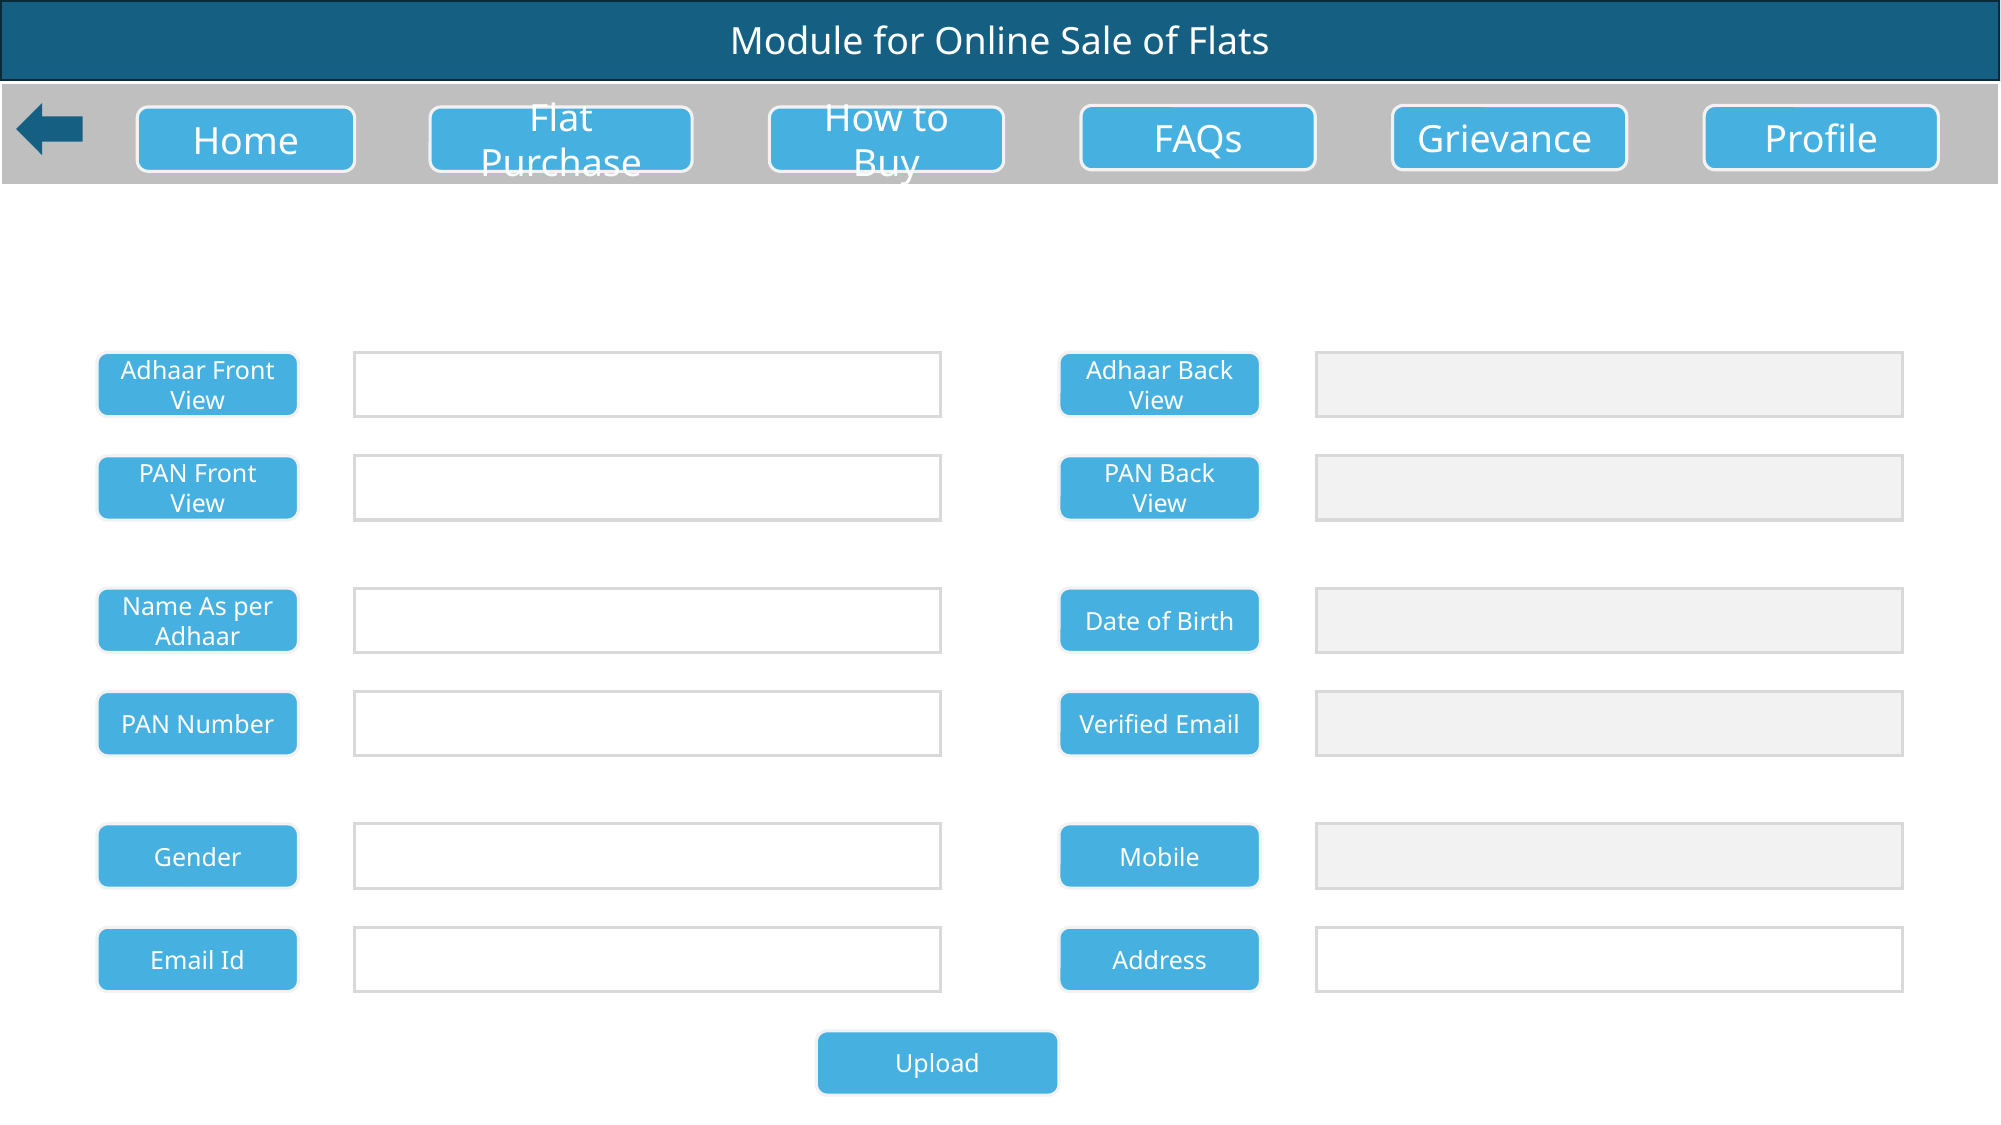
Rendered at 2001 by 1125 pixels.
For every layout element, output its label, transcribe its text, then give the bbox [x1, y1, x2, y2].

text_box Upload [814, 1029, 1061, 1097]
text_box Name As per Adhaar [95, 586, 300, 654]
text_box Email Id [95, 925, 300, 994]
text_box Address [1057, 925, 1262, 994]
text_box Grievance [1390, 103, 1629, 172]
text_box Date of Birth [1057, 586, 1262, 654]
text_box [1315, 690, 1904, 757]
text_box [1315, 926, 1904, 993]
text_box [0, 81, 2000, 187]
text_box Verified Email [1057, 689, 1262, 758]
text_box [353, 822, 942, 890]
text_box Mobile [1057, 822, 1262, 890]
text_box FAQs [1079, 103, 1317, 172]
text_box [353, 351, 942, 418]
text_box [16, 103, 83, 156]
text_box PAN Back View [1057, 454, 1262, 522]
text_box [1315, 454, 1904, 522]
text_box [1315, 587, 1904, 654]
text_box Gender [95, 822, 300, 890]
text_box Adhaar Back View [1057, 350, 1262, 419]
text_box [1315, 822, 1904, 890]
text_box [353, 926, 942, 993]
text_box [353, 587, 942, 654]
text_box PAN Front View [95, 454, 300, 522]
text_box Adhaar Front View [95, 350, 300, 419]
text_box PAN Number [95, 689, 300, 758]
text_box How to Buy [767, 105, 1006, 173]
text_box Profile [1702, 103, 1940, 172]
text_box Home [135, 105, 357, 173]
text_box [353, 454, 942, 522]
text_box [353, 690, 942, 757]
text_box [1315, 351, 1904, 418]
text_box Flat Purchase [428, 105, 694, 173]
